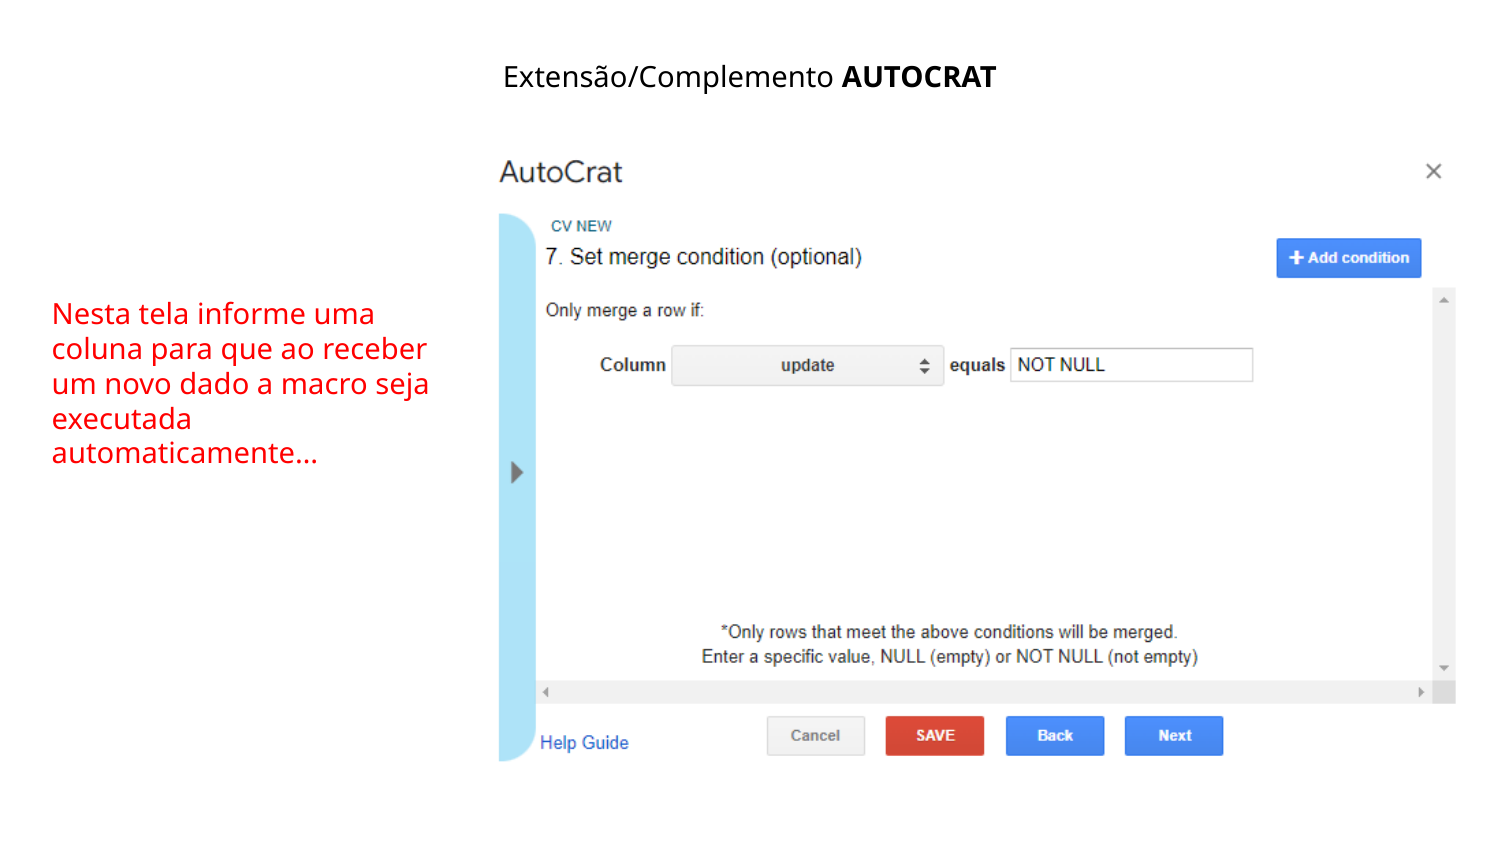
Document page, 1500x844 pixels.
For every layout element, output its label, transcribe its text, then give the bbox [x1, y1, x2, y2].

text_box Extensão/Complemento AUTOCRAT [412, 43, 1088, 109]
picture [479, 133, 1476, 782]
text_box Nesta tela informe uma coluna para que ao receber um novo dado a macro seja executada automaticamente… [36, 280, 455, 485]
